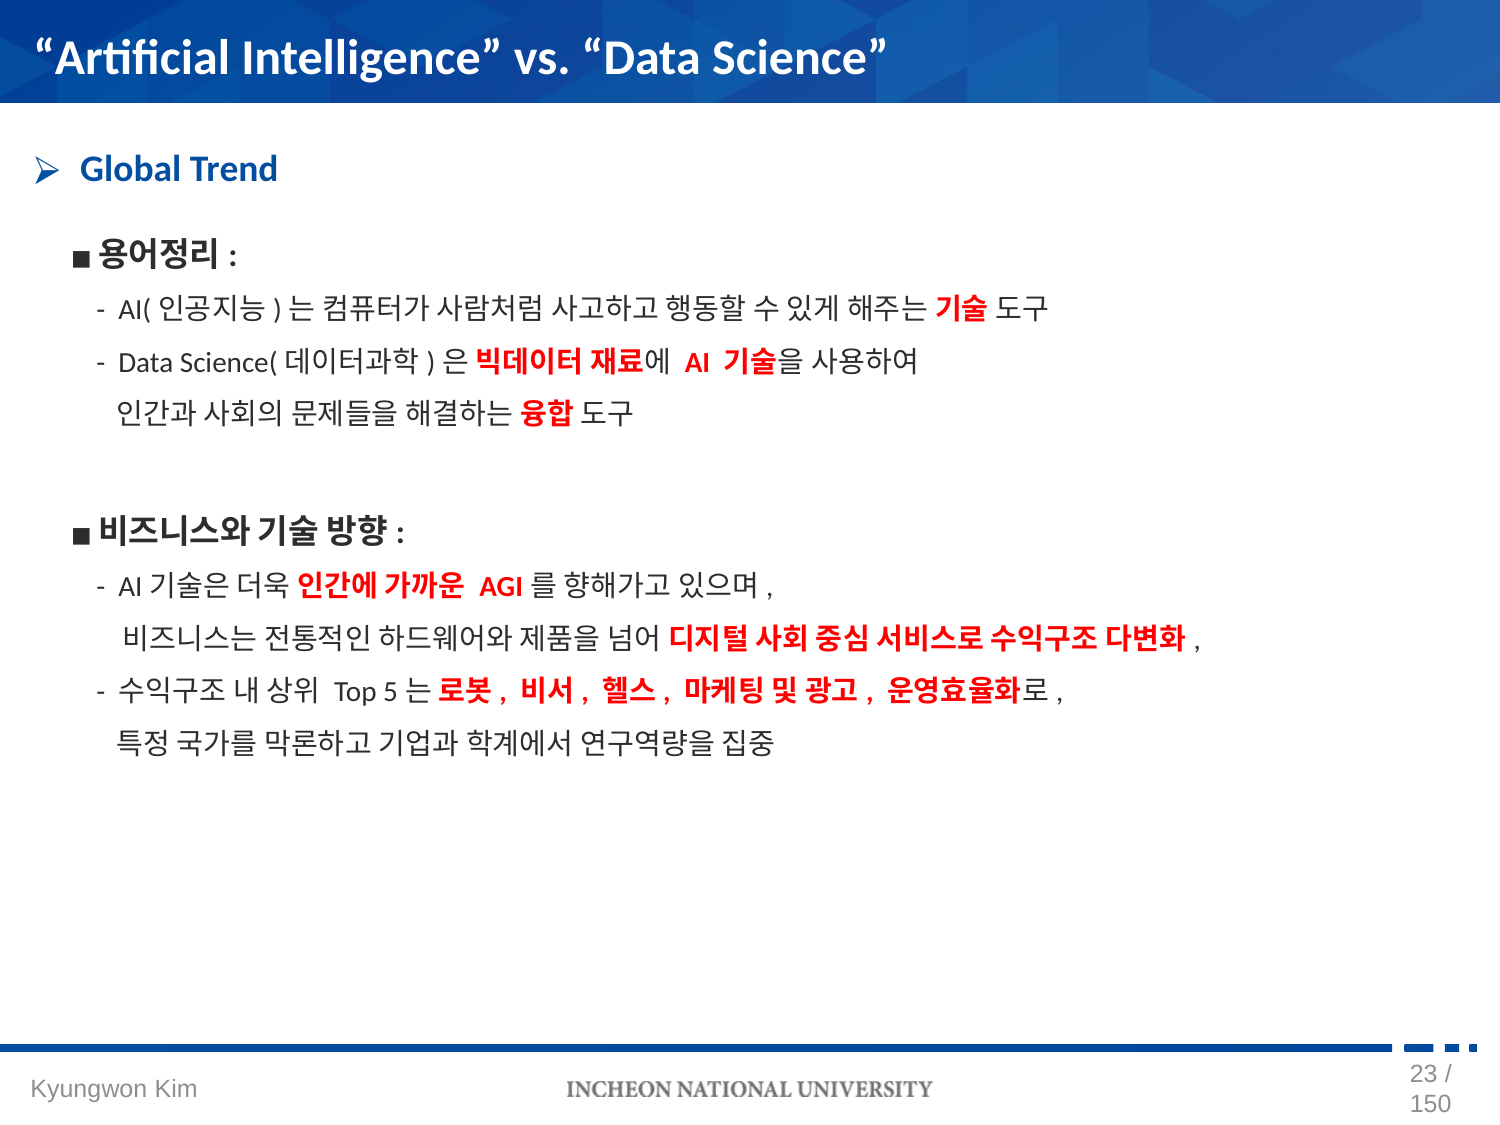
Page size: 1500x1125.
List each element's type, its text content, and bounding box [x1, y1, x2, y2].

text_box “Artificial Intelligence” vs. “Data Science” [18, 16, 1482, 93]
slide_number 22 / 150 [1371, 1057, 1490, 1118]
text_box 용어정리: - AI(인공지능)는 컴퓨터가 사람처럼 사고하고 행동할 수 있게 해주는 기술 도구 - Data Science(데이터과학)은 빅데이터 재료에 AI 기술을 사용하여 인간과 사회의 문제들을 해결하는 융합 도구 비즈니스와 기술 방향: - AI기술은 더욱 인간에 가까운 AGI를 향해가고 있으며, 비즈니스는 전통적인 하드웨어와 제품을 넘어 디지털 사회 중심 서비스로 수익구조 다변화, - 수익구조 내 상위 Top 5는 로봇, 비서, 헬스, 마케팅 및 광고, 운영효율화로, 특정 국가를 막론하고 기업과 학계에서 연구역량을 집중 [55, 205, 1453, 407]
picture [0, 0, 1500, 103]
picture [567, 1081, 933, 1097]
text_box Global Trend [18, 136, 1482, 202]
